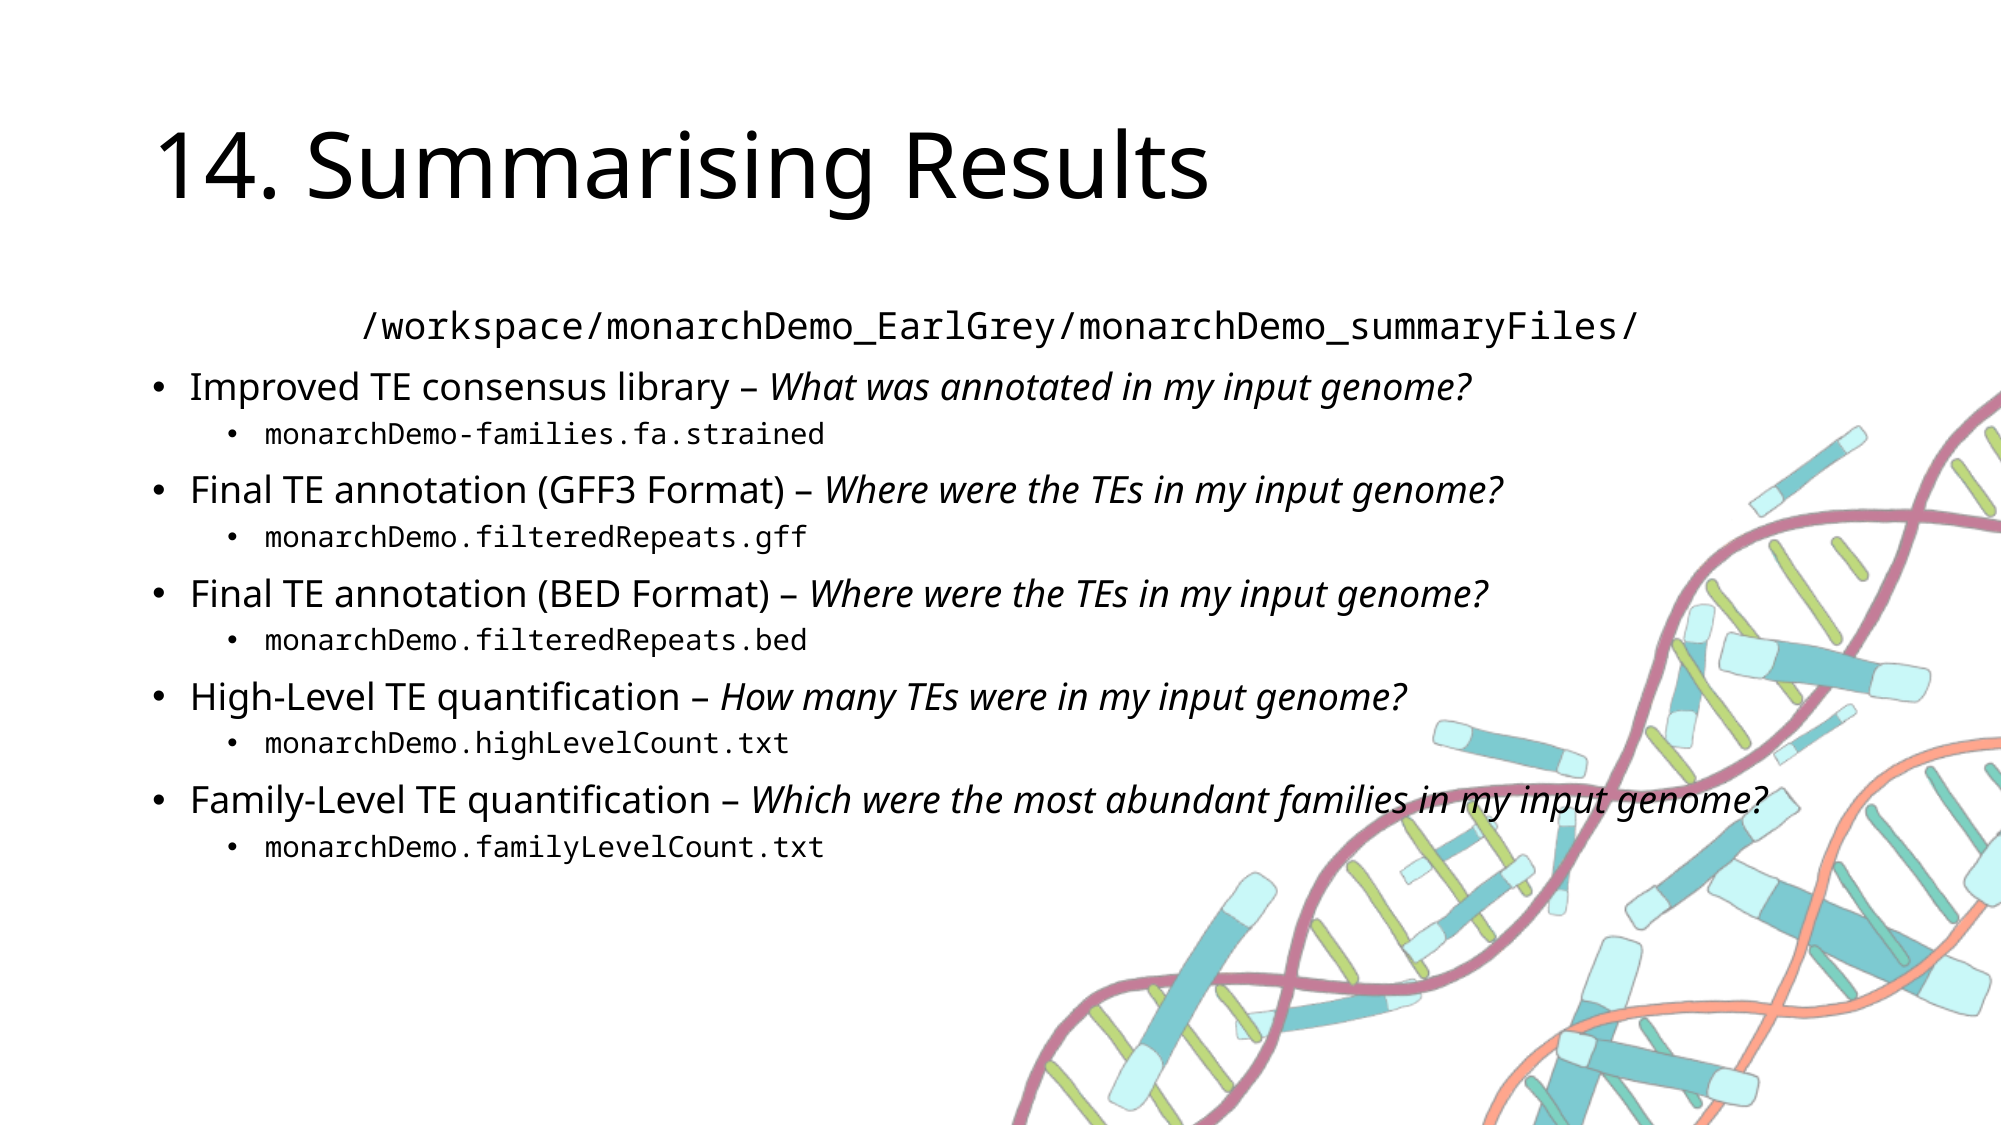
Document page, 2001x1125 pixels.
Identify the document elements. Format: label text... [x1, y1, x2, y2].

list /workspace/monarchDemo_EarlGrey/monarchDemo_summaryFiles/ Improved TE consensus library – What was annotated in my input genome? monarchDemo-families.fa.strained Final TE annotation (GFF3 Format) – Where were the TEs in my input genome? monarchDemo.filteredRepeats.gff Final TE annotation (BED Format) – Where were the TEs in my input genome? monarchDemo.filteredRepeats.bed High-Level TE quantification – How many TEs were in my input genome? monarchDemo.highLevelCount.txt Family-Level TE quantification – Which were the most abundant families in my input genome? monarchDemo.familyLevelCount.txt [137, 299, 1863, 1014]
title 14. Summarising Results [137, 59, 1863, 278]
